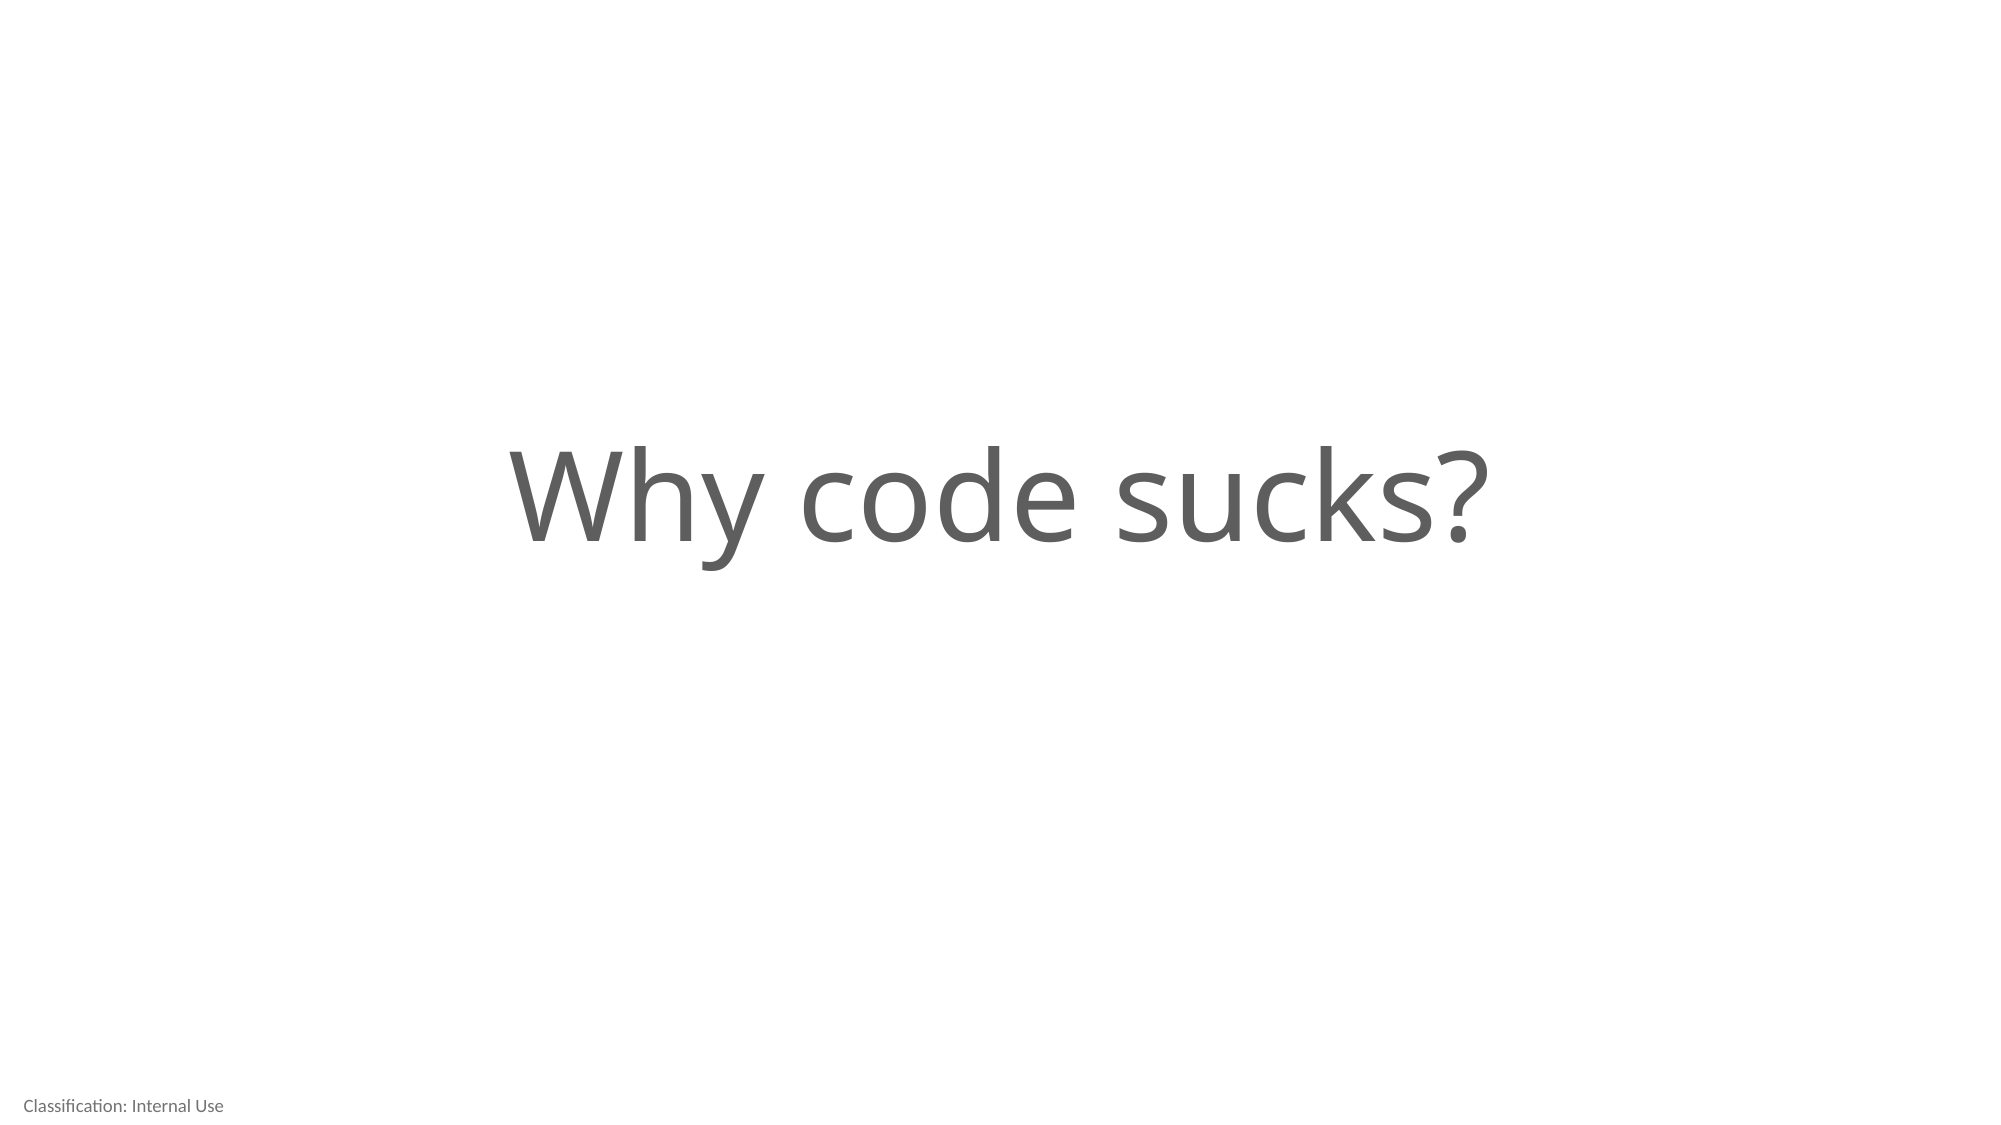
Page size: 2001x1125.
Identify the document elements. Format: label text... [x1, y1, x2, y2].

title Why code sucks? [249, 380, 1750, 576]
